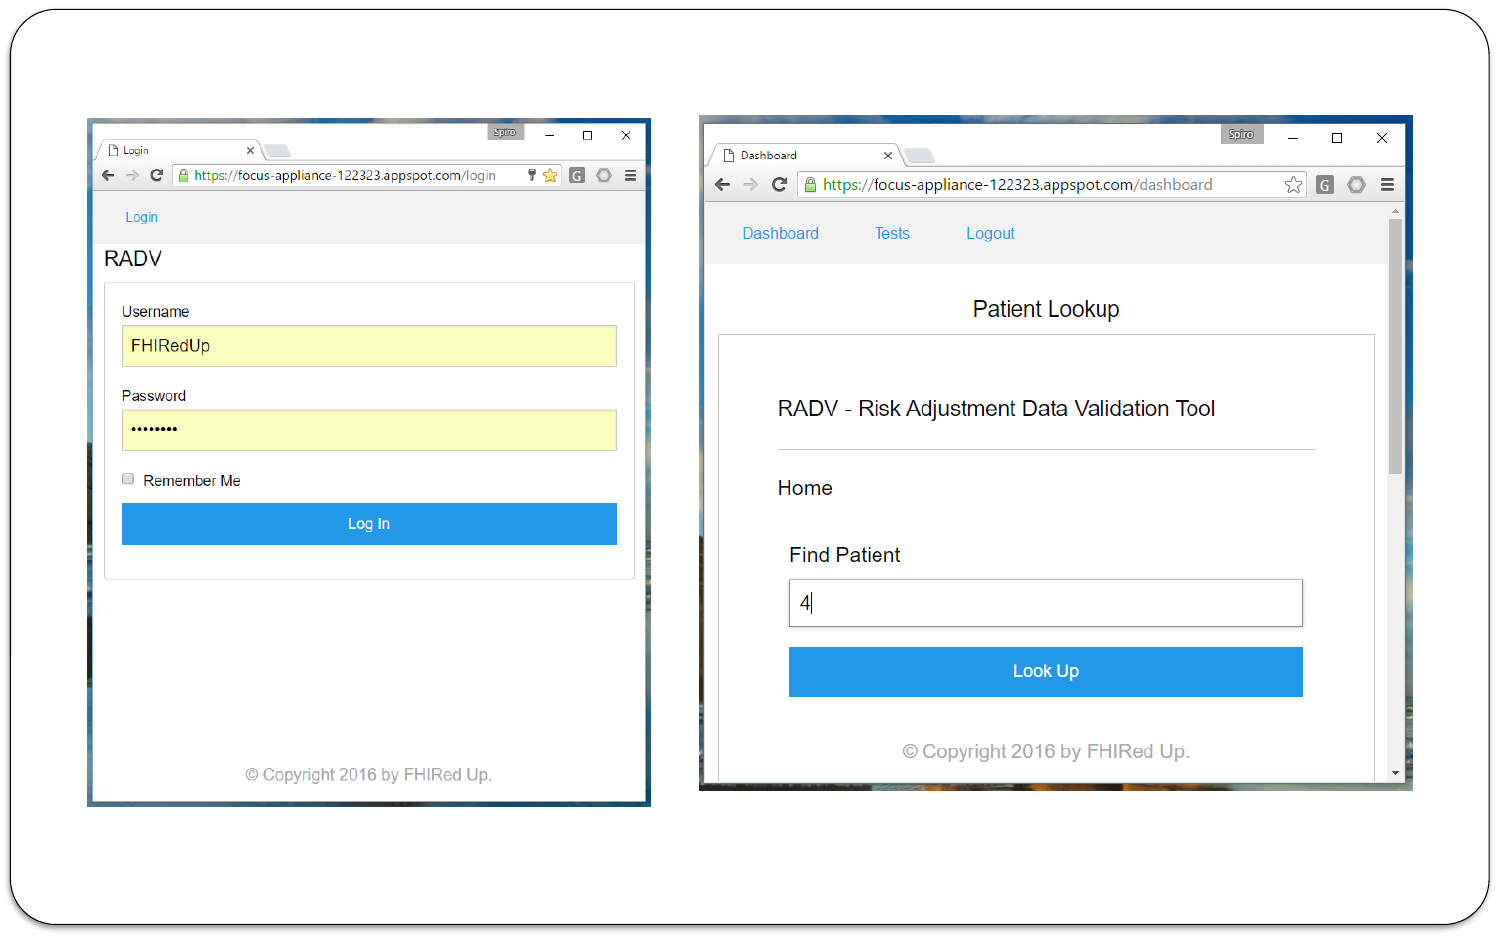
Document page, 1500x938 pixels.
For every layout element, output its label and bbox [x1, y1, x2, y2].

picture [87, 118, 651, 807]
picture [699, 115, 1413, 792]
